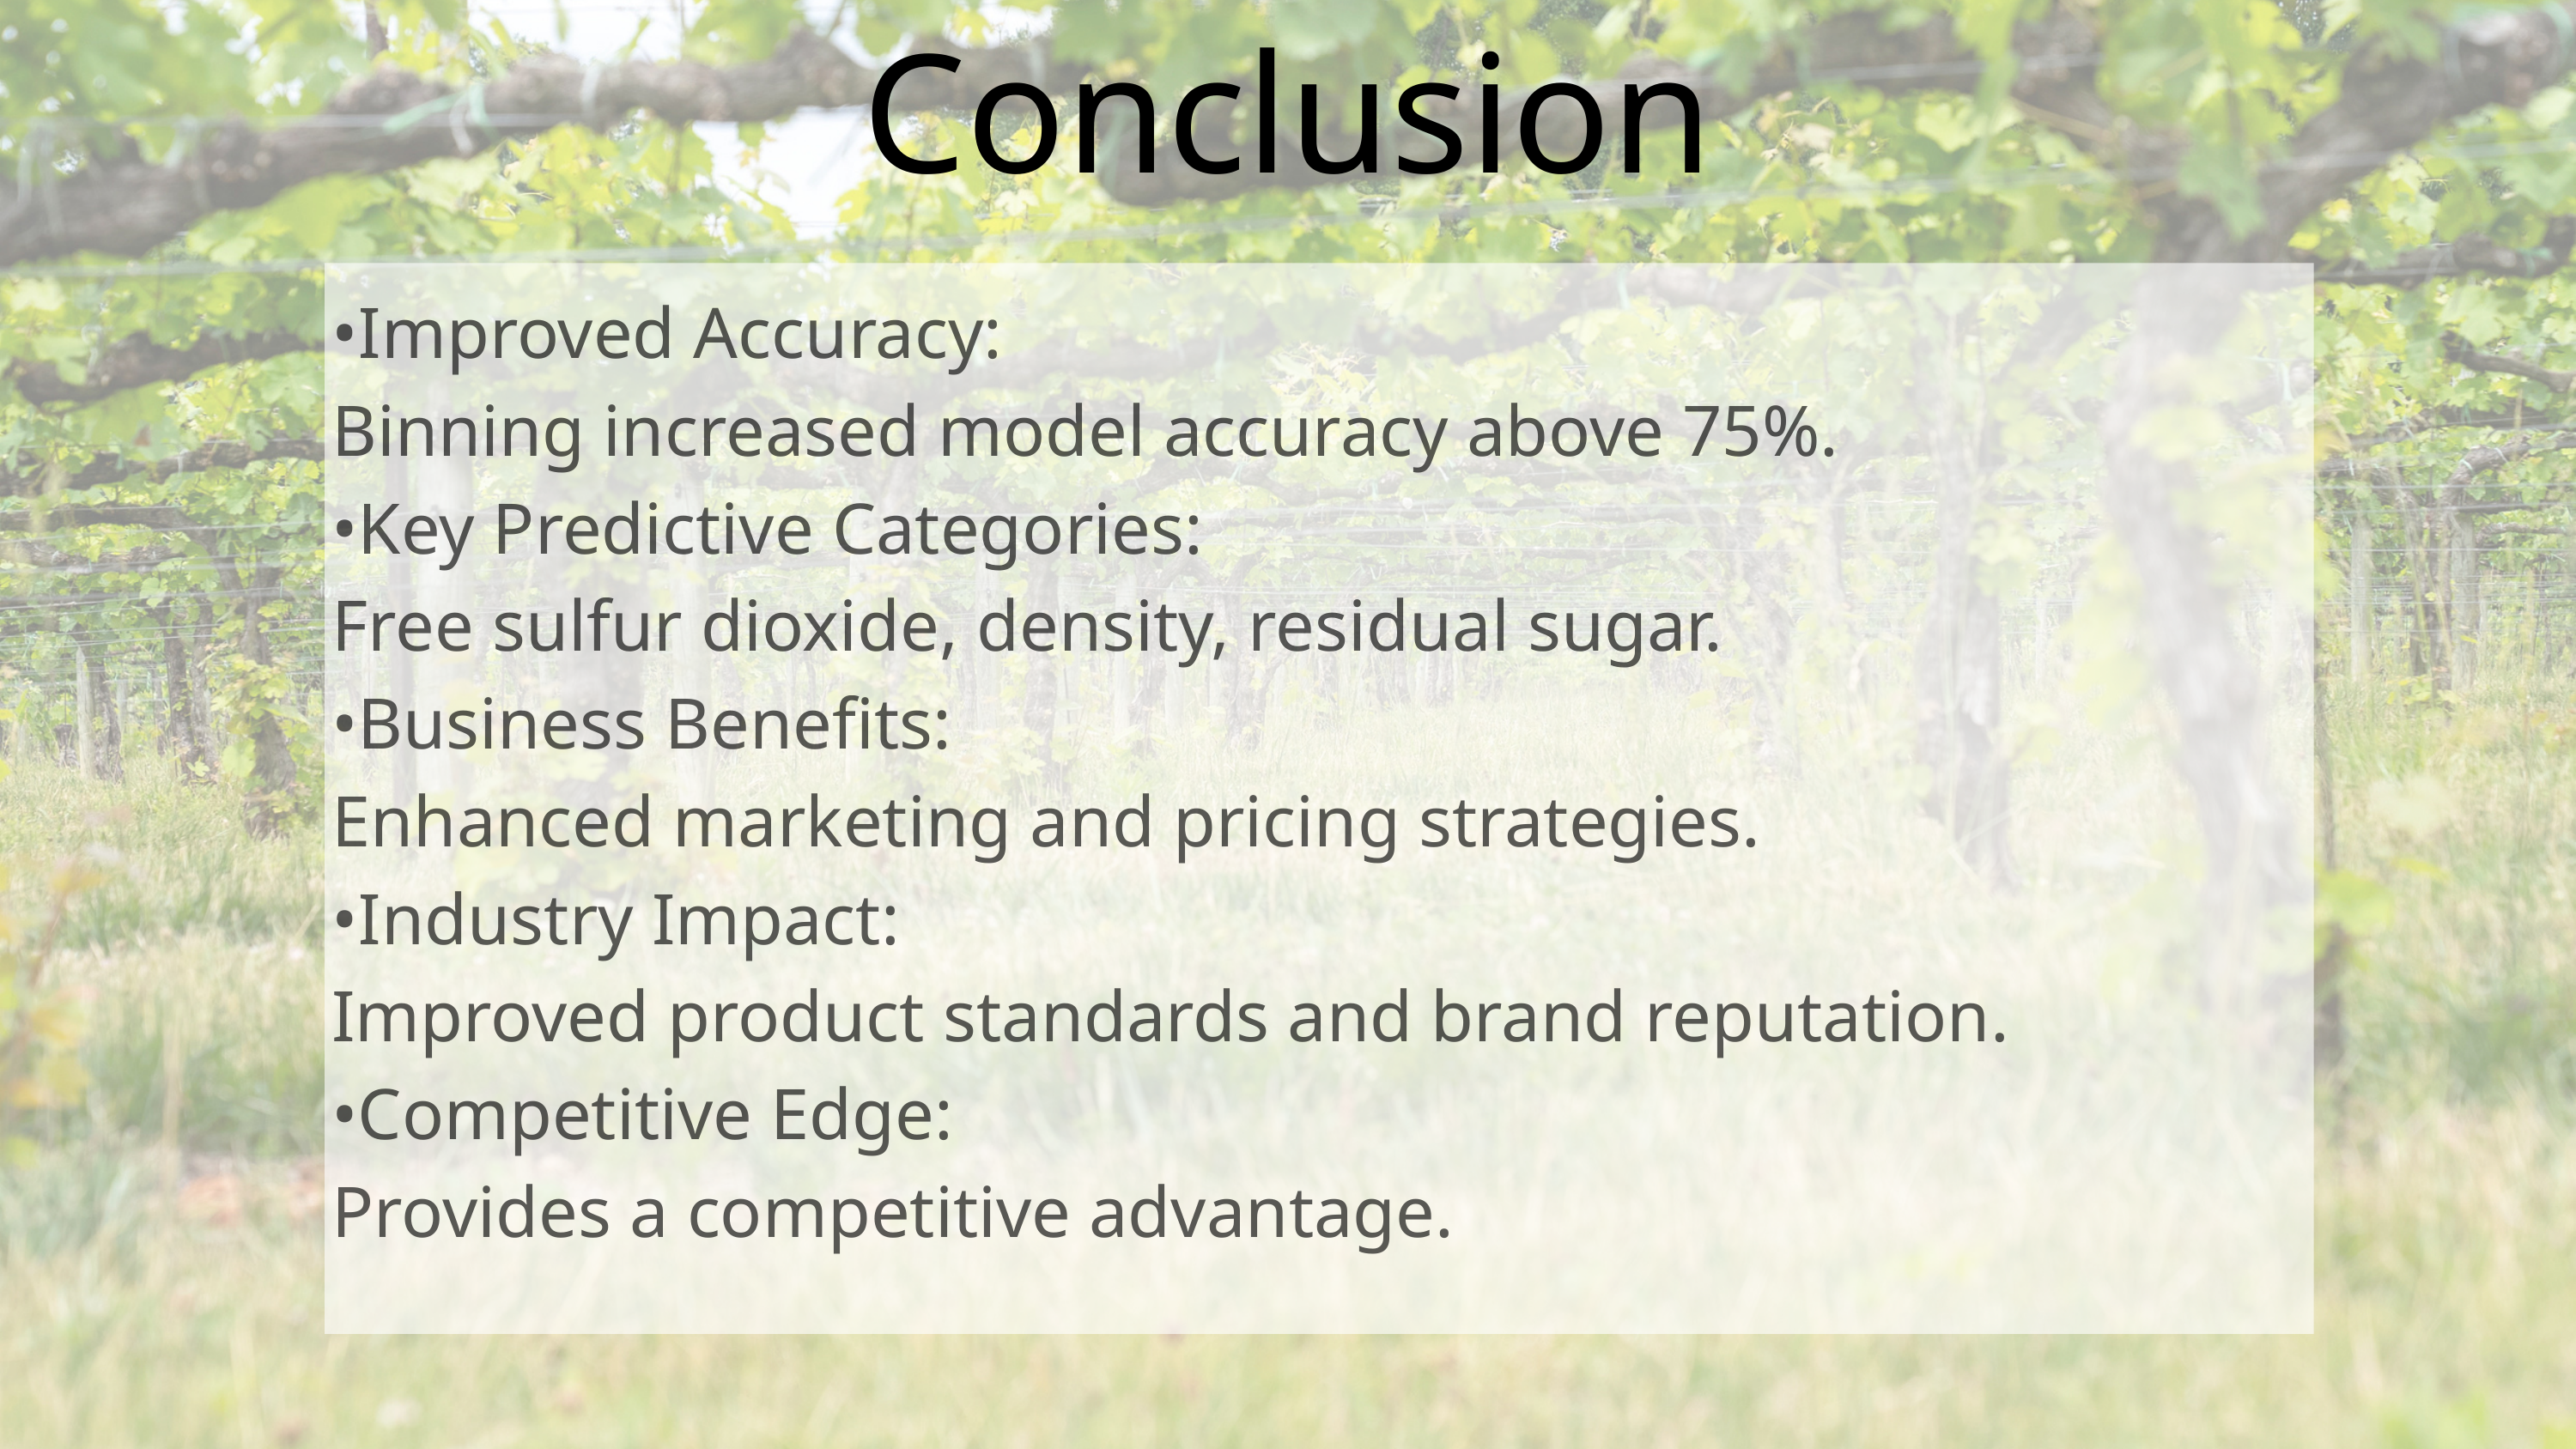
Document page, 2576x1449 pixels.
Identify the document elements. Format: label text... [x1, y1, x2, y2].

text_box •Improved Accuracy: Binning increased model accuracy above 75%. •Key Predictive Categories: Free sulfur dioxide, density, residual sugar. •Business Benefits: Enhanced marketing and pricing strategies. •Industry Impact: Improved product standards and brand reputation. •Competitive Edge: Provides a competitive advantage. [325, 230, 2314, 1343]
text_box Conclusion [835, 0, 1740, 207]
text_box [0, 0, 2576, 1449]
